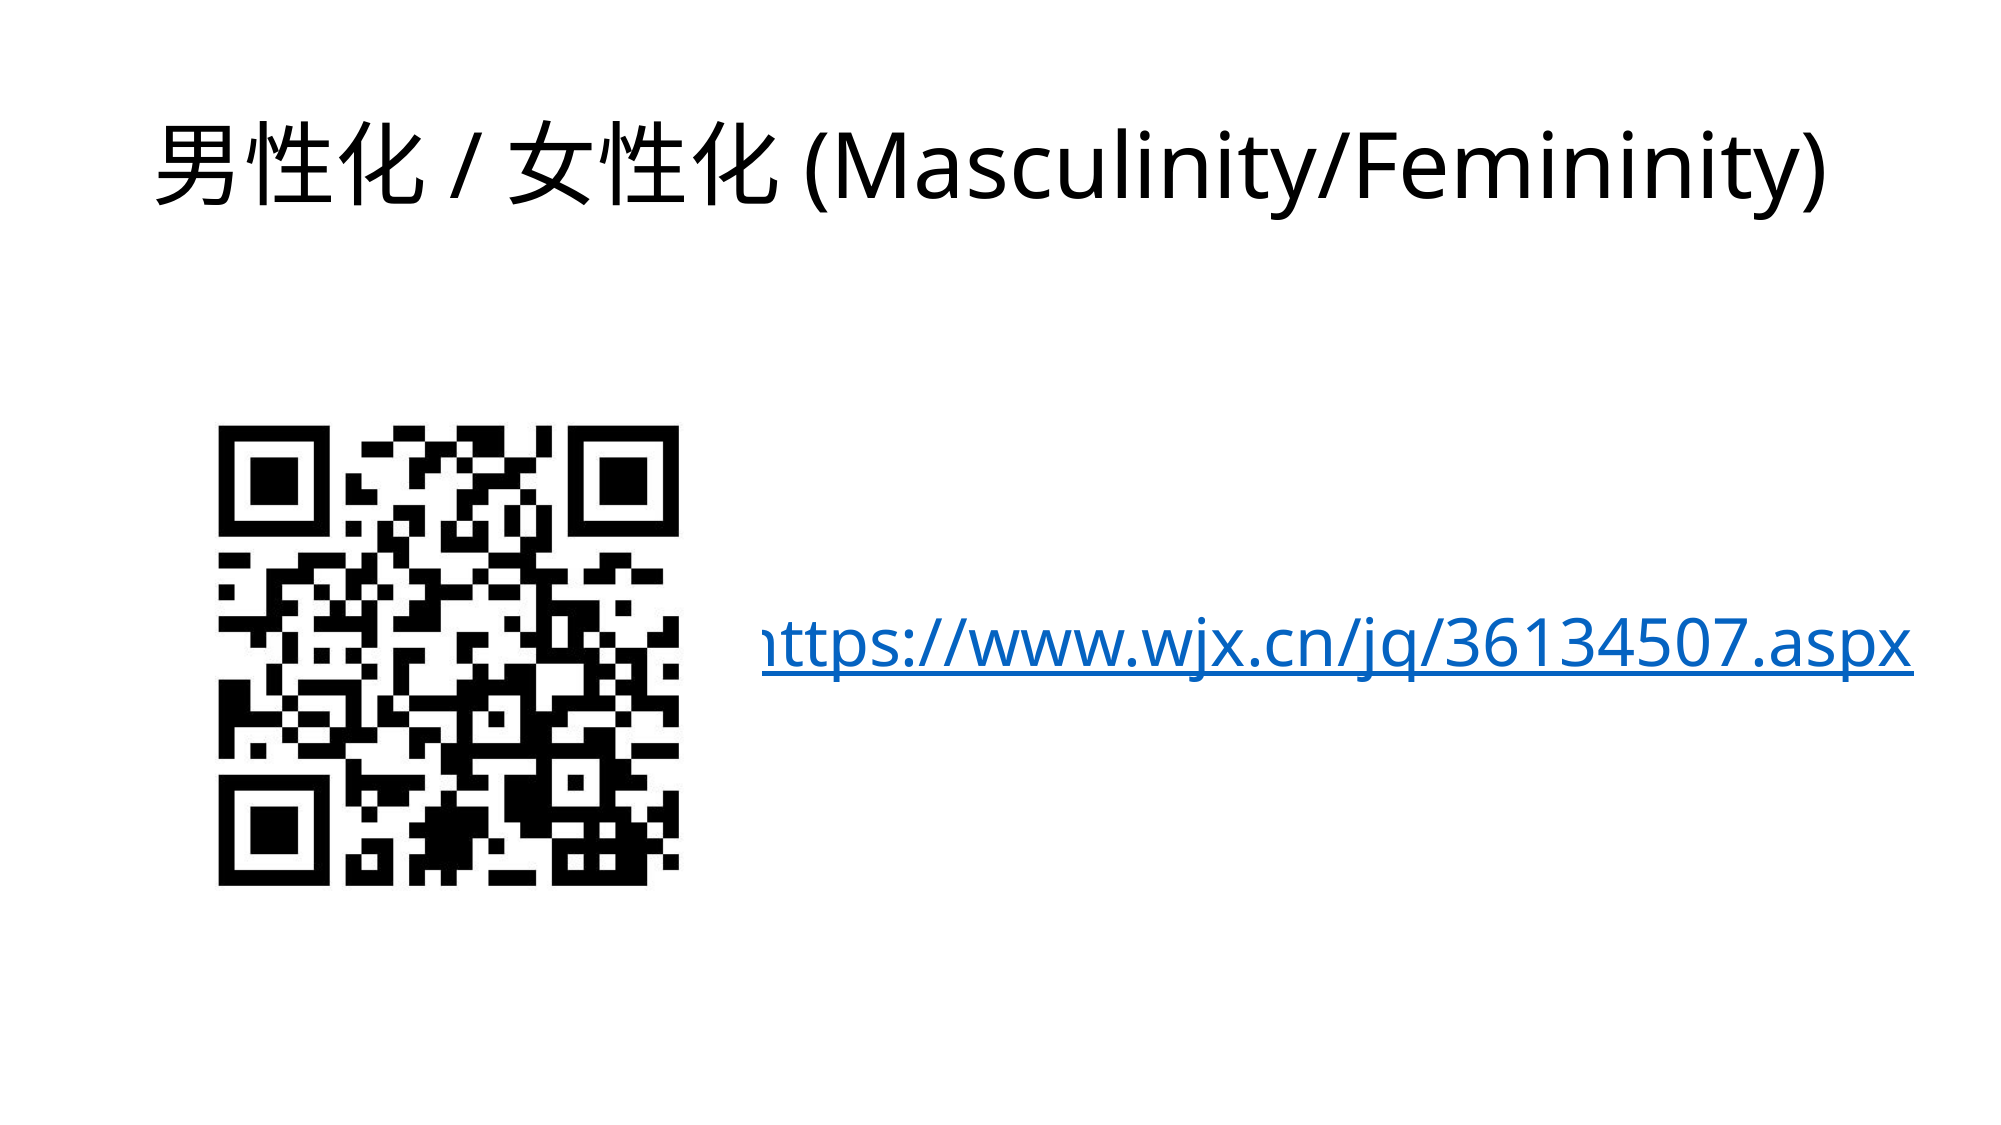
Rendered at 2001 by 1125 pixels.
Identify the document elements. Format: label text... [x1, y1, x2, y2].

text_box https://www.wjx.cn/jq/36134507.aspx [762, 592, 1929, 778]
title 男性化/女性化(Masculinity/Femininity) [137, 59, 1863, 278]
picture [137, 344, 762, 969]
